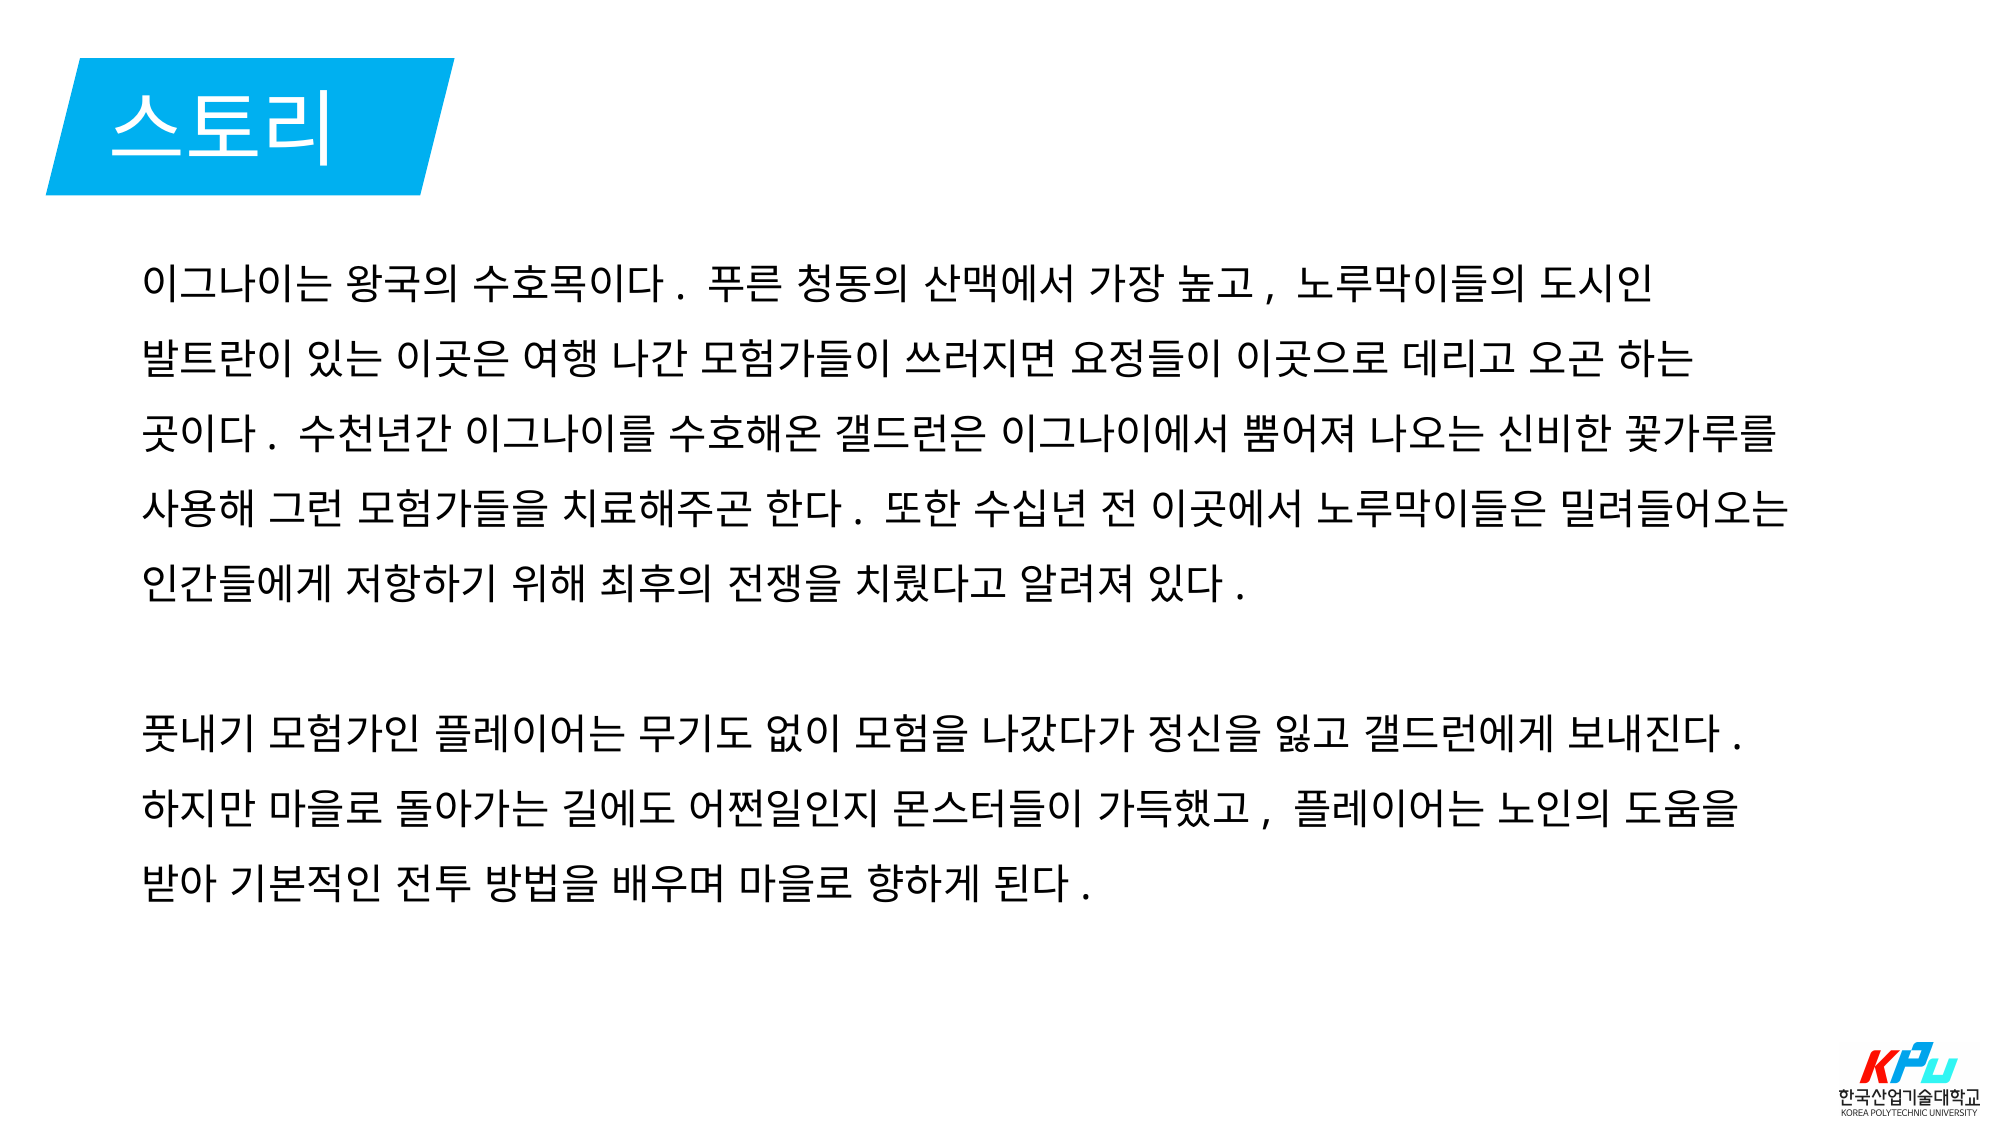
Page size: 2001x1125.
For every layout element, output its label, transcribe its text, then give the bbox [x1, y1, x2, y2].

text_box 스토리 [44, 57, 456, 197]
picture [1910, 1051, 1920, 1058]
text_box 이그나이는 왕국의 수호목이다. 푸른 청동의 산맥에서 가장 높고, 노루막이들의 도시인 발트란이 있는 이곳은 여행 나간 모험가들이 쓰러지면 요정들이 이곳으로 데리고 오곤 하는 곳이다. 수천년간 이그나이를 수호해온 갤드런은 이그나이에서 뿜어져 나오는 신비한 꽃가루를 사용해 그런 모험가들을 치료해주곤 한다. 또한 수십년 전 이곳에서 노루막이들은 밀려들어오는 인간들에게 저항하기 위해 최후의 전쟁을 치뤘다고 알려져 있다. 풋내기 모험가인 플레이어는 무기도 없이 모험을 나갔다가 정신을 잃고 갤드런에게 보내진다. 하지만 마을로 돌아가는 길에도 어쩐일인지 몬스터들이 가득했고, 플레이어는 노인의 도움을 받아 기본적인 전투 방법을 배우며 마을로 향하게 된다. [126, 225, 1824, 916]
picture [1839, 1042, 1980, 1116]
